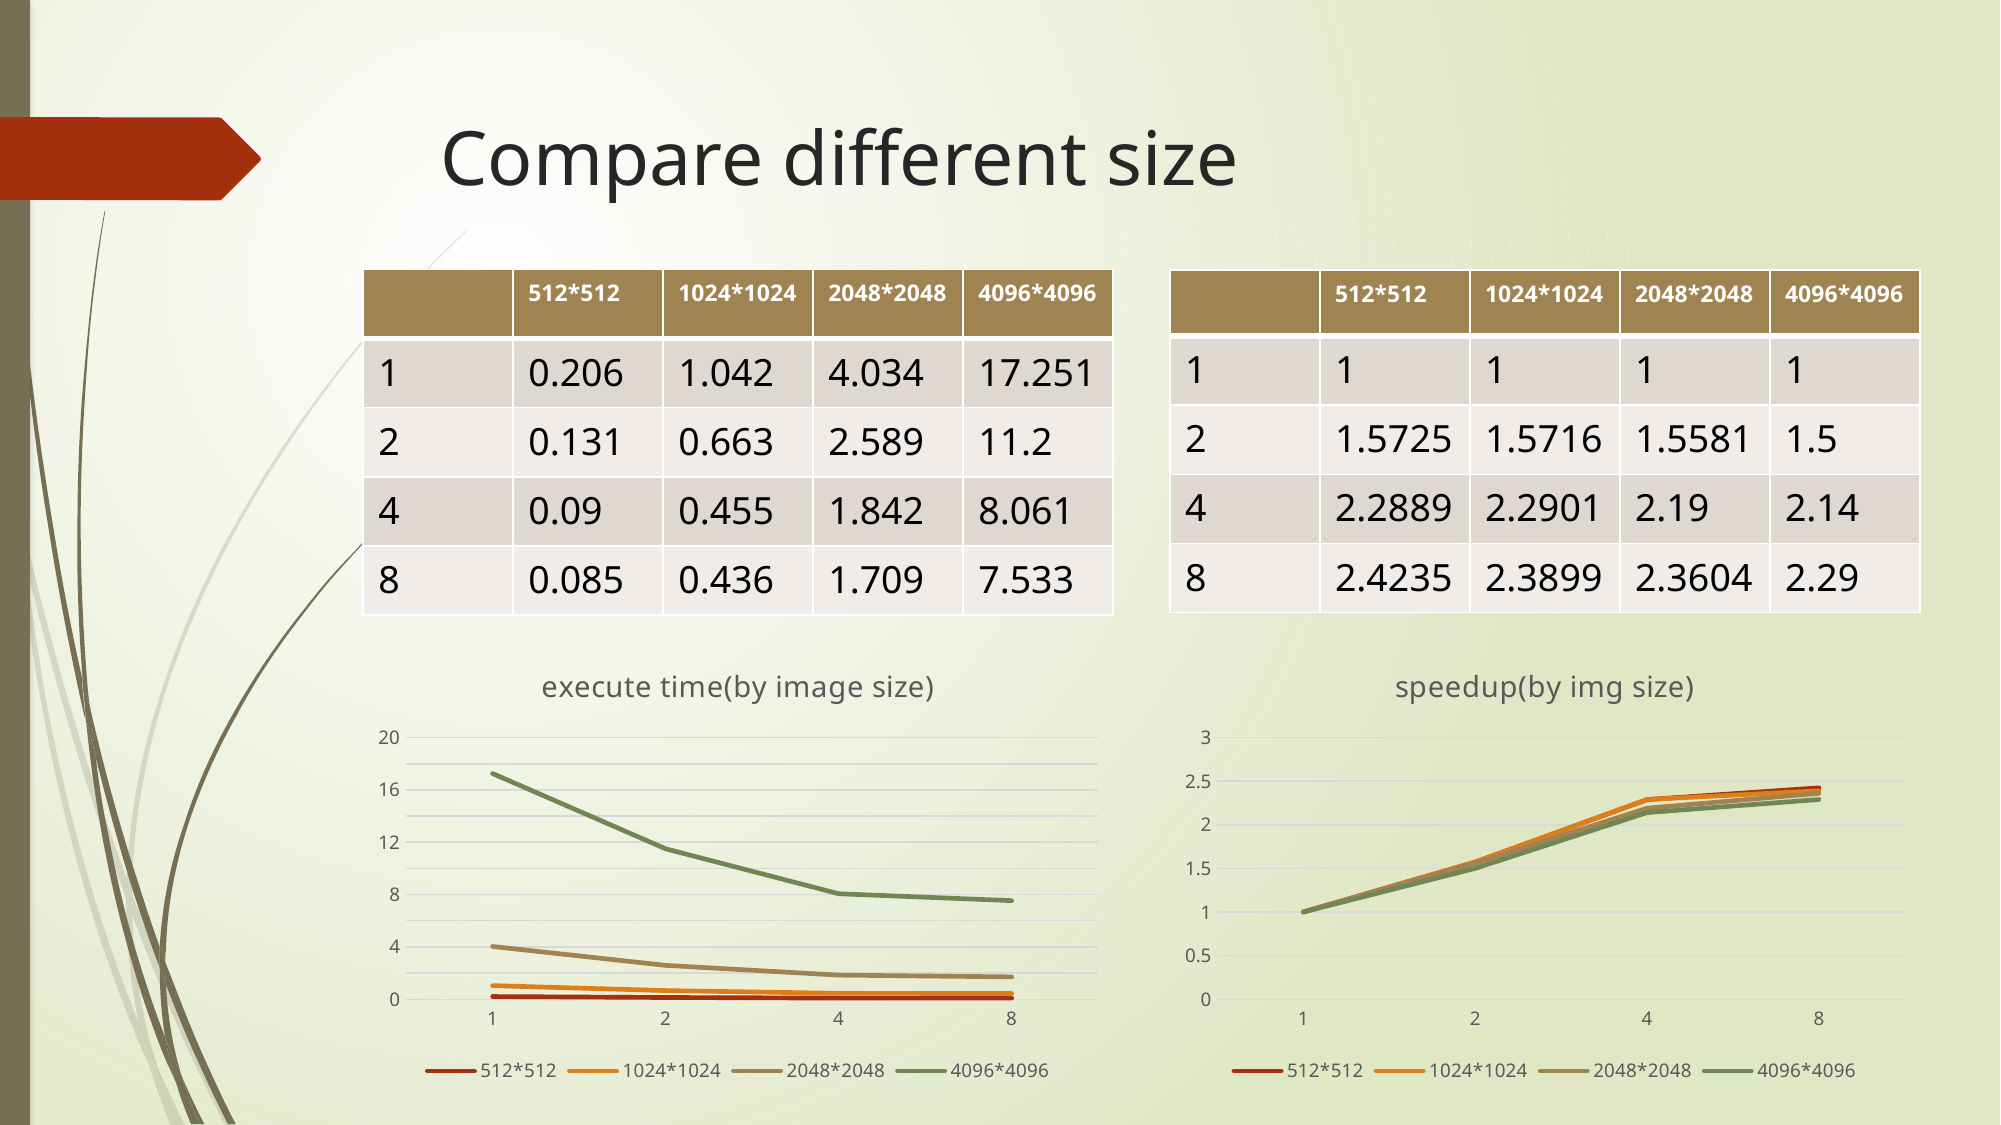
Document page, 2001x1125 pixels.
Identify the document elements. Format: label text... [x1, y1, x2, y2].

chart [362, 639, 1114, 1091]
table_cell 0.085 [514, 547, 662, 614]
table_cell 2.19 [1621, 475, 1769, 543]
table_cell 1.709 [814, 547, 962, 614]
table_cell 1 [1771, 339, 1919, 404]
table_cell 1.042 [664, 341, 812, 407]
table_header [1171, 271, 1319, 333]
table_cell 1 [364, 341, 512, 407]
table_header 1024*1024 [1471, 271, 1619, 333]
table_cell 1.5 [1771, 406, 1919, 474]
table_cell 2.3899 [1471, 544, 1619, 612]
table_cell 0.663 [664, 408, 812, 476]
table_header [364, 270, 512, 336]
table_cell 1 [1471, 339, 1619, 404]
table_cell 4 [364, 478, 512, 545]
table_cell 8 [364, 547, 512, 614]
table_cell 4.034 [814, 341, 962, 407]
table_cell 0.206 [514, 341, 662, 407]
table_cell 2 [1171, 406, 1319, 474]
table_cell 1.5716 [1471, 406, 1619, 474]
table_cell 1 [1171, 339, 1319, 404]
table_cell 1.842 [814, 478, 962, 545]
table_cell 8.061 [964, 478, 1112, 545]
table_cell 2.14 [1771, 475, 1919, 543]
table_header 512*512 [1321, 271, 1469, 333]
table_cell 2.2901 [1471, 475, 1619, 543]
table_cell 7.533 [964, 547, 1112, 614]
table_cell 17.251 [964, 341, 1112, 407]
table_cell 0.436 [664, 547, 812, 614]
table_cell 2.3604 [1621, 544, 1769, 612]
table_header 2048*2048 [814, 270, 962, 336]
table_cell 2.4235 [1321, 544, 1469, 612]
table_header 2048*2048 [1621, 271, 1769, 333]
table_cell 2 [364, 408, 512, 476]
table_header 4096*4096 [964, 270, 1112, 336]
table_cell 0.131 [514, 408, 662, 476]
table_cell 4 [1171, 475, 1319, 543]
table_header 4096*4096 [1771, 271, 1919, 333]
table_cell 8 [1171, 544, 1319, 612]
table_cell 1 [1321, 339, 1469, 404]
table_cell 11.2 [964, 408, 1112, 476]
table_cell 2.589 [814, 408, 962, 476]
table_cell 2.29 [1771, 544, 1919, 612]
title Compare different size [425, 102, 1888, 313]
table_cell 1.5725 [1321, 406, 1469, 474]
chart [1169, 639, 1921, 1091]
table_cell 1.5581 [1621, 406, 1769, 474]
table_header 512*512 [514, 270, 662, 336]
table_cell 1 [1621, 339, 1769, 404]
table_cell 0.09 [514, 478, 662, 545]
table_header 1024*1024 [664, 270, 812, 336]
table_cell 0.455 [664, 478, 812, 545]
table_cell 2.2889 [1321, 475, 1469, 543]
